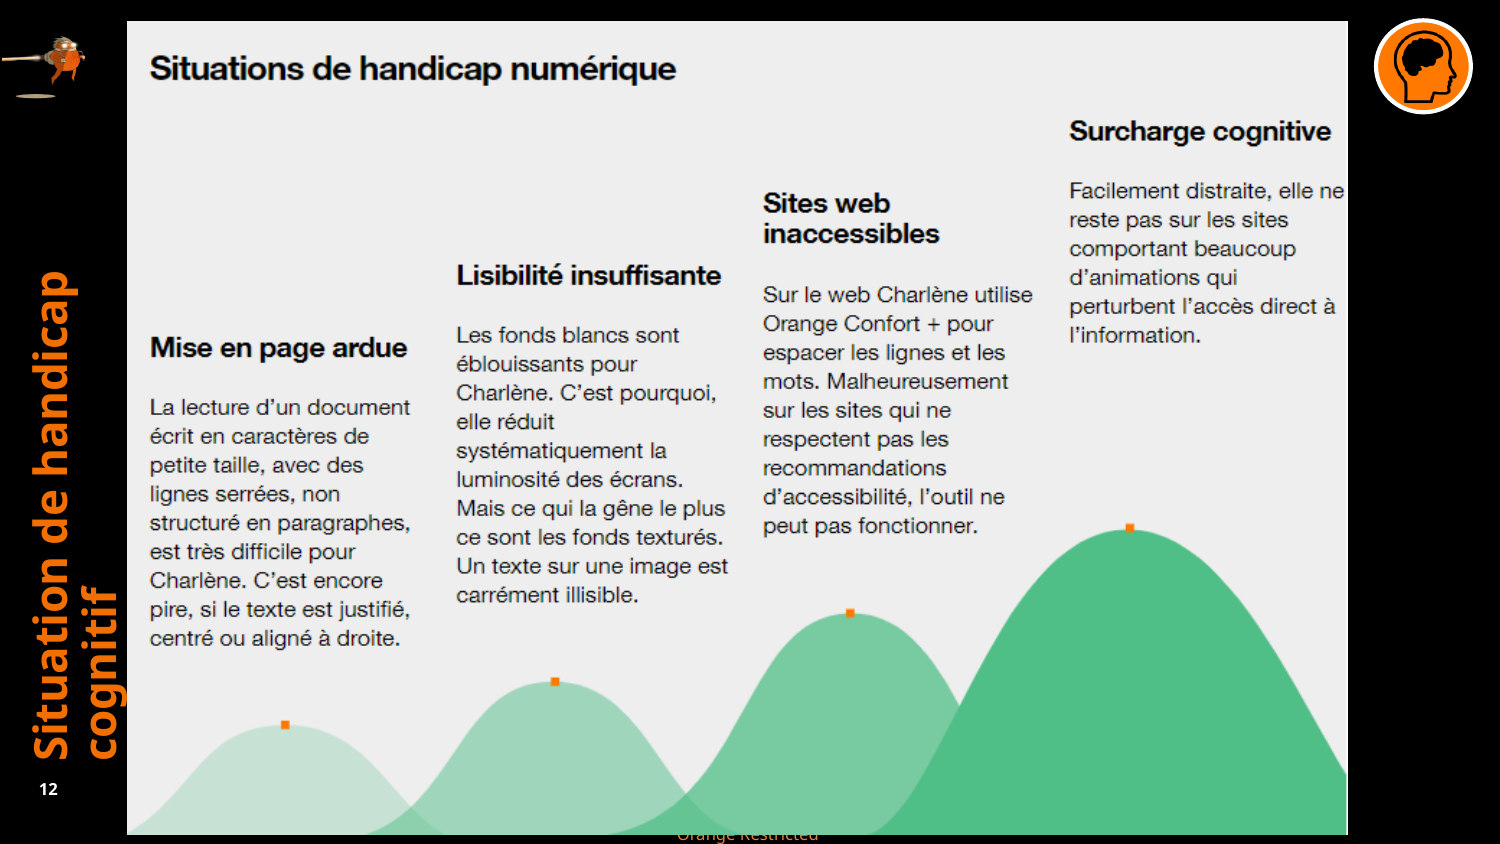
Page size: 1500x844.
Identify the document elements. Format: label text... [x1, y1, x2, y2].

title Situation de handicap cognitif [20, 91, 122, 777]
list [127, 21, 1349, 835]
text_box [1375, 20, 1472, 113]
picture [2, 35, 87, 99]
